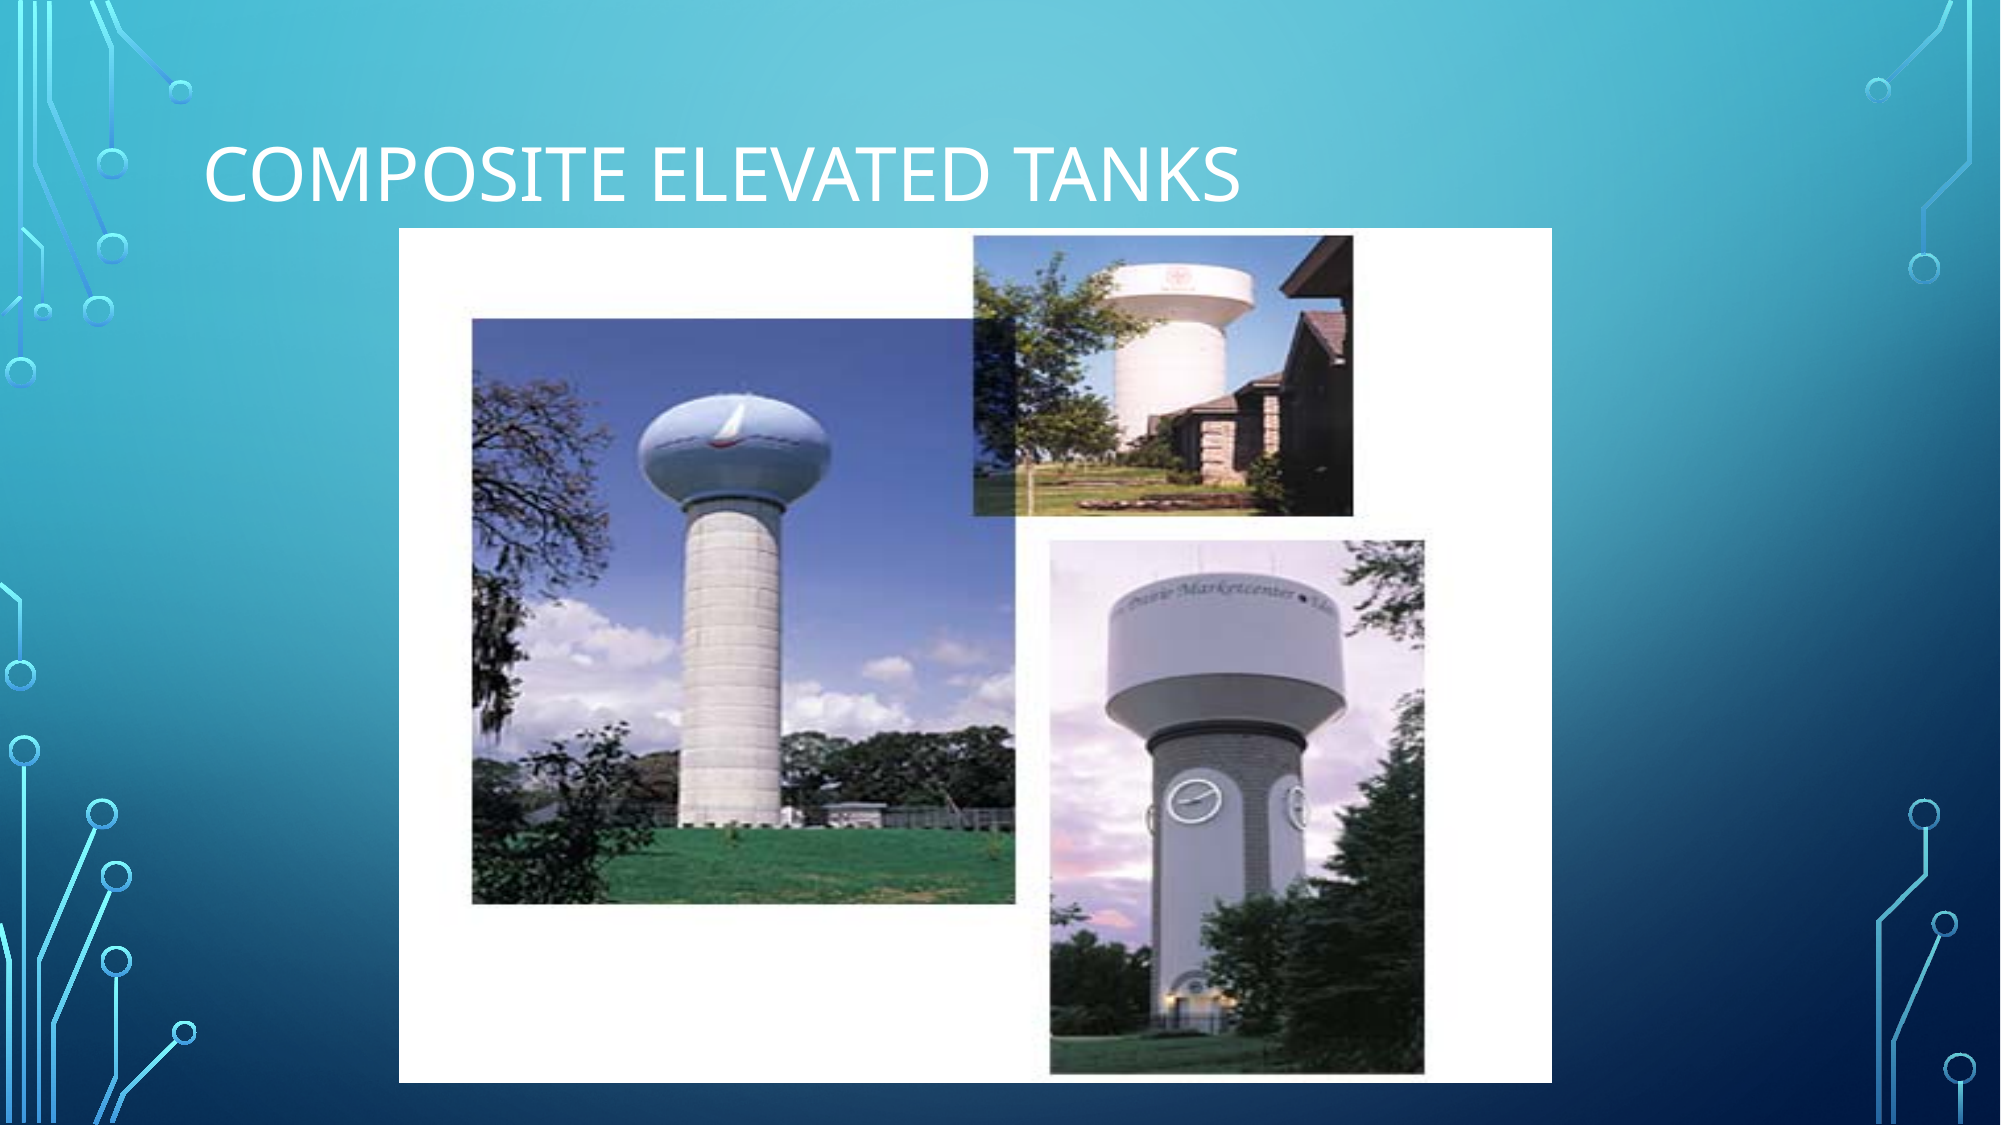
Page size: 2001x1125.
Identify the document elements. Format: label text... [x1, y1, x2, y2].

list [399, 227, 1552, 1083]
title Composite Elevated Tanks [187, 101, 1813, 344]
